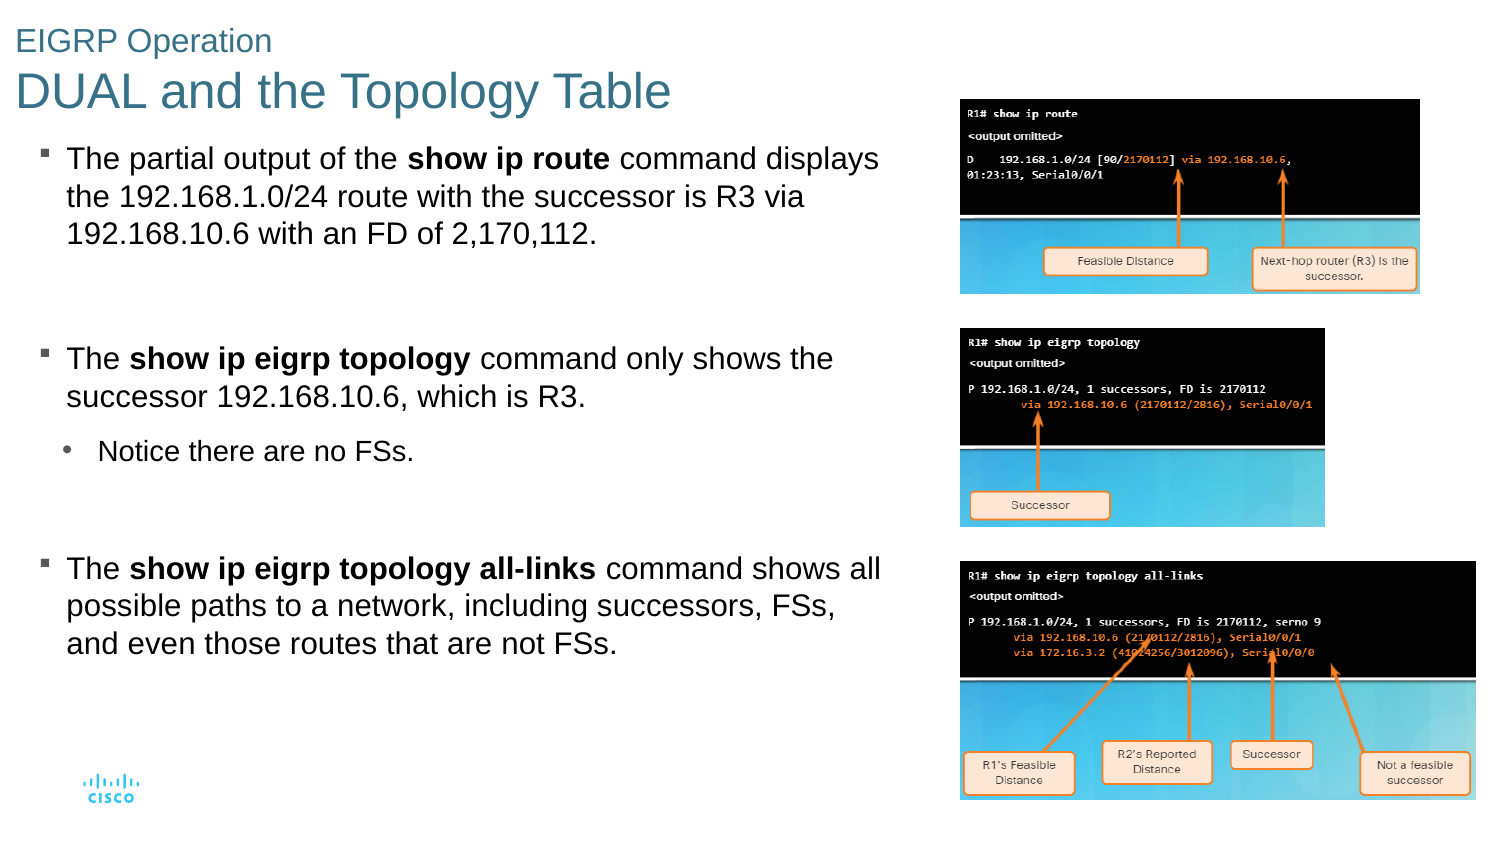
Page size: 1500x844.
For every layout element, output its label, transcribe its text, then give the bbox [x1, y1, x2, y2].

picture [960, 328, 1326, 527]
picture [960, 99, 1420, 295]
title EIGRP Operation DUAL and the Topology Table [0, 6, 1500, 131]
list The partial output of the show ip route command displays the 192.168.1.0/24 route with the successor is R3 via 192.168.10.6 with an FD of 2,170,112. The show ip eigrp topology command only shows the successor 192.168.10.6, which is R3. Notice there are no FSs. The show ip eigrp topology all-links command shows all possible paths to a network, including successors, FSs, and even those routes that are not FSs. [23, 131, 915, 813]
picture [960, 561, 1476, 800]
